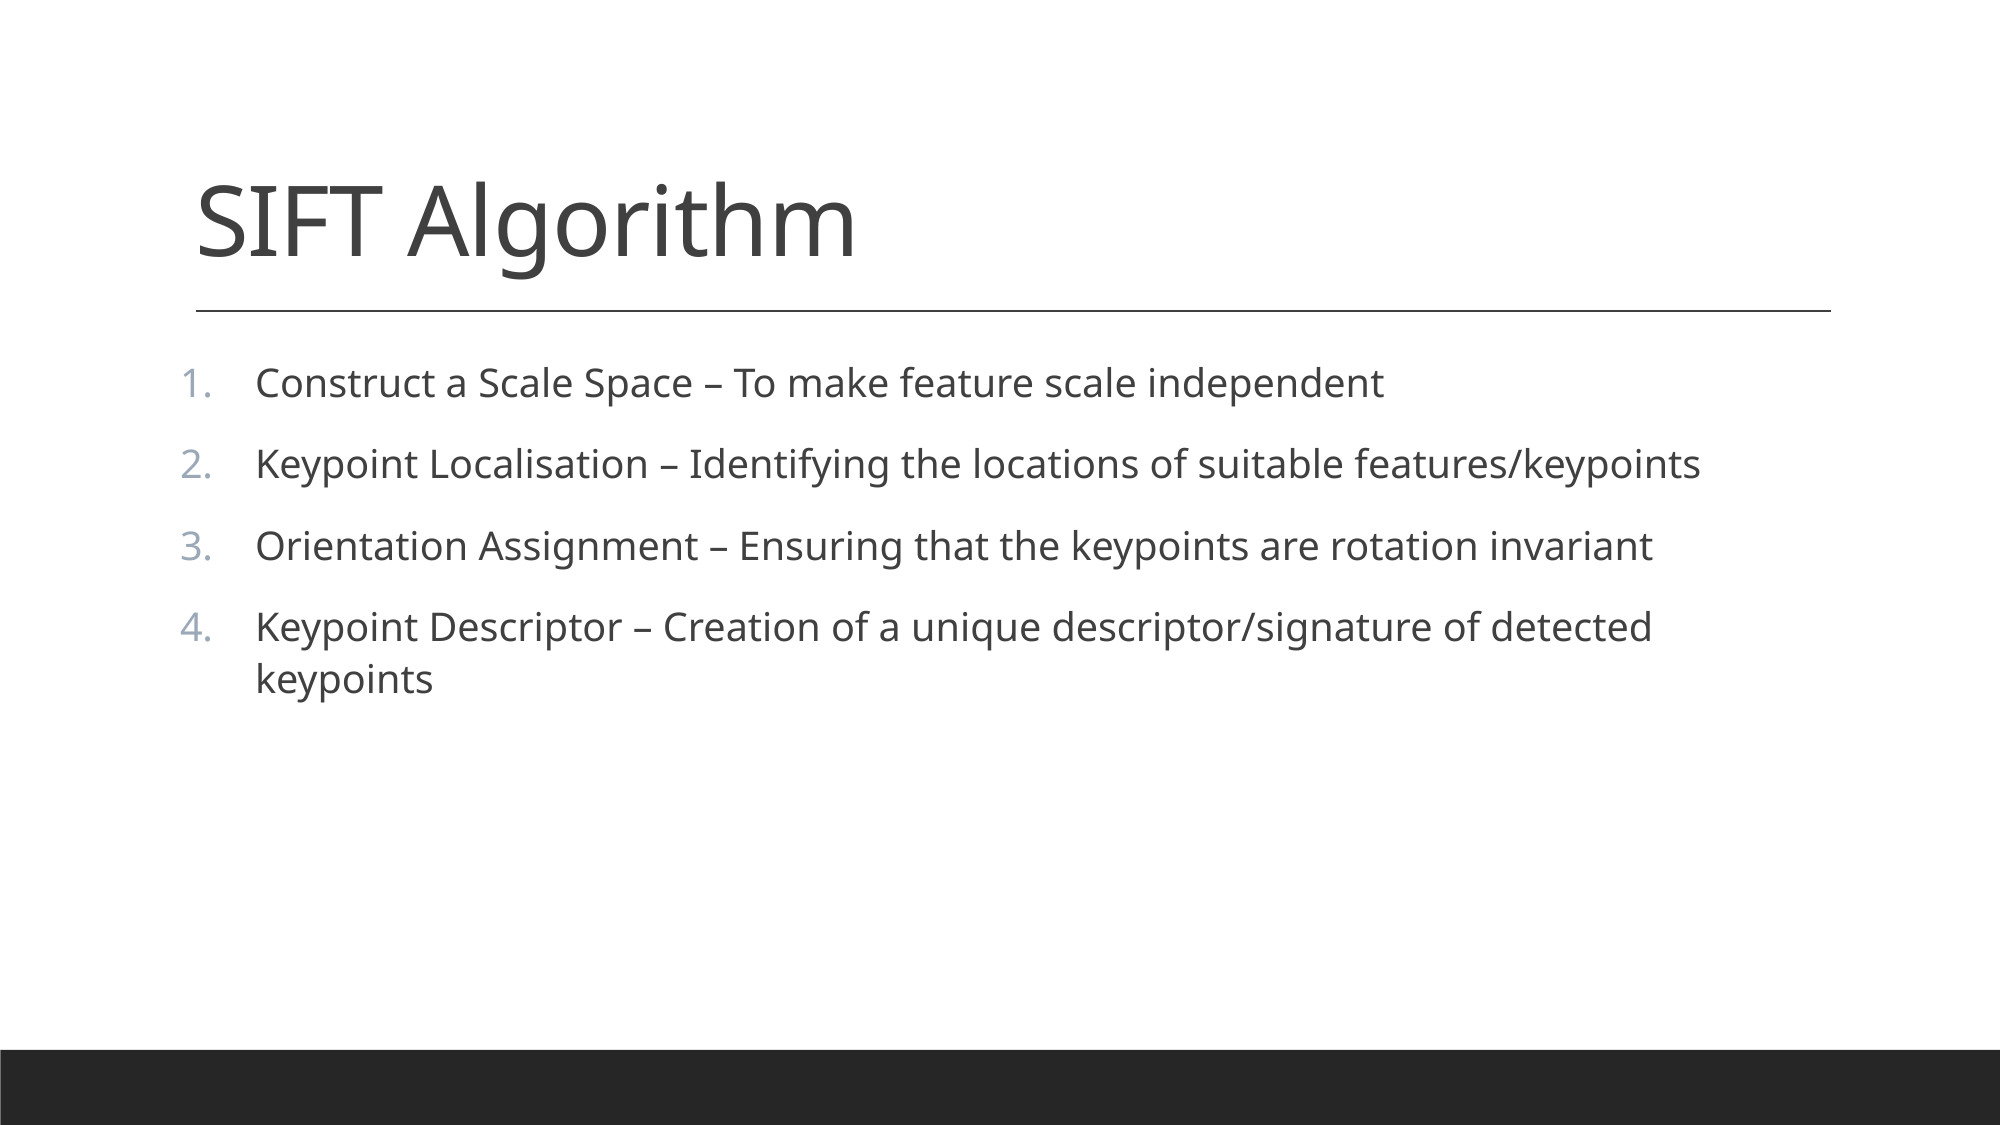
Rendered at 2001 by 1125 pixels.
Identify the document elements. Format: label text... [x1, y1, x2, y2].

title SIFT Algorithm [180, 47, 1830, 285]
list Construct a Scale Space – To make feature scale independent Keypoint Localisation – Identifying the locations of suitable features/keypoints Orientation Assignment – Ensuring that the keypoints are rotation invariant Keypoint Descriptor – Creation of a unique descriptor/signature of detected keypoints [180, 345, 1830, 963]
